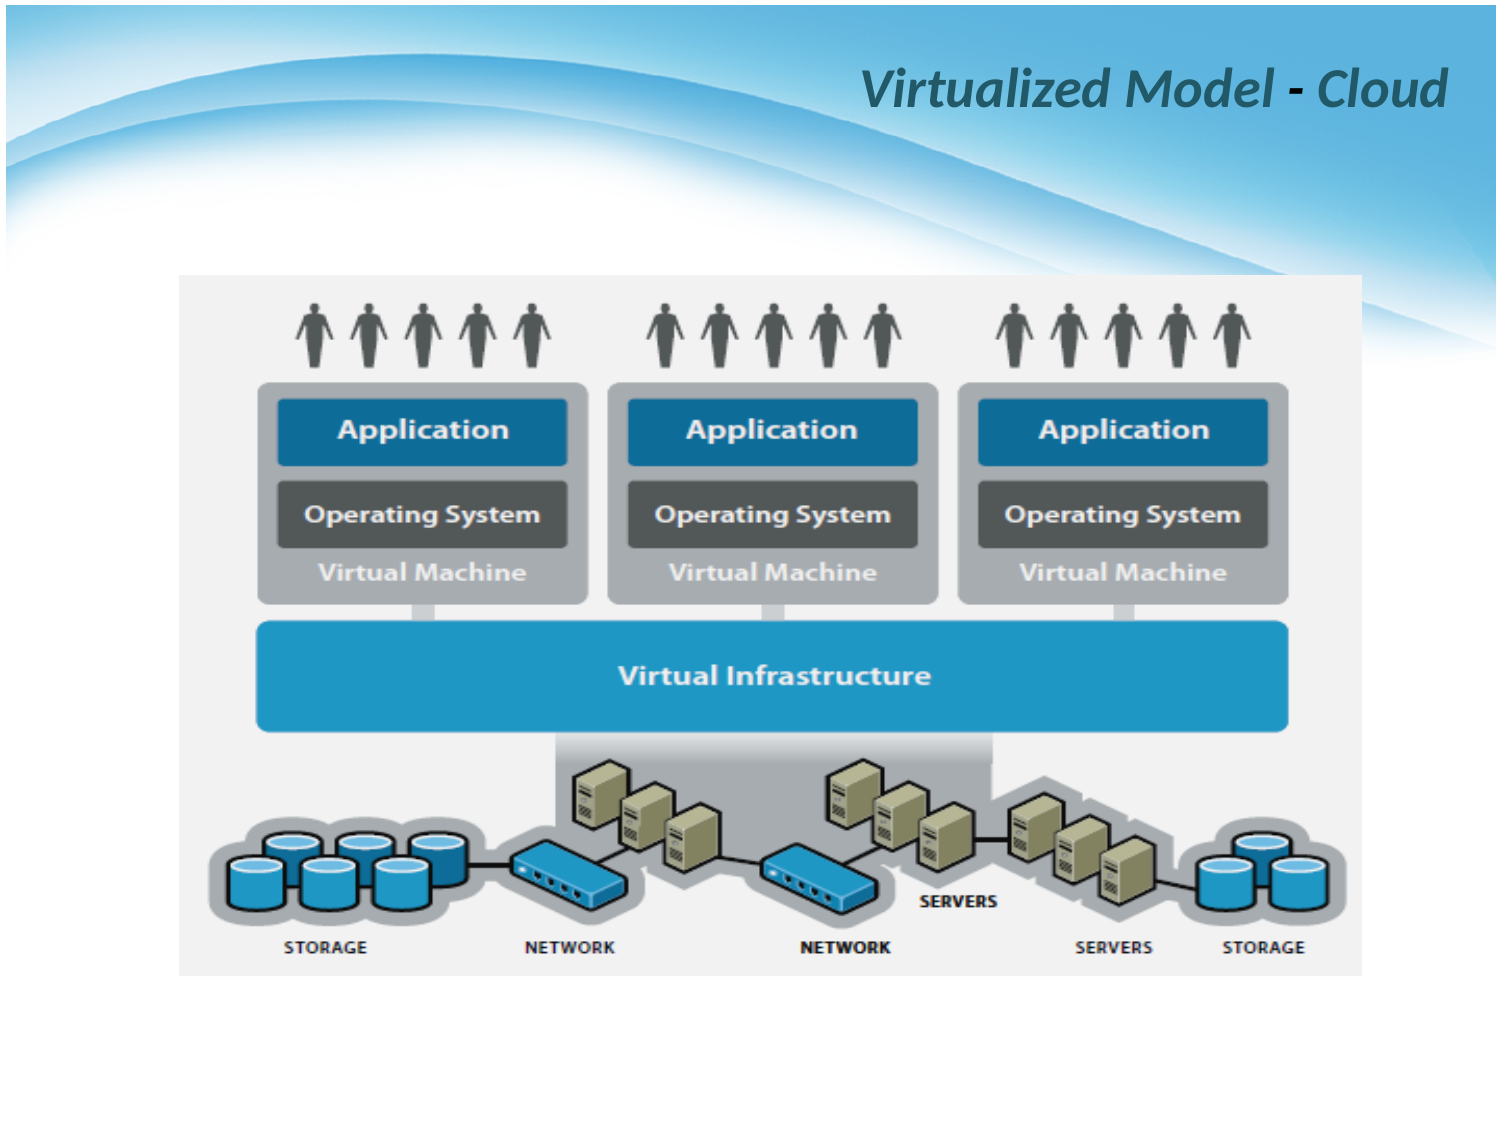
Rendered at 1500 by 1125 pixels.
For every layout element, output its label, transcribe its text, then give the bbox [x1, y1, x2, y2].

title Virtualized Model - Cloud [212, 37, 1465, 134]
picture [0, 0, 1500, 1125]
